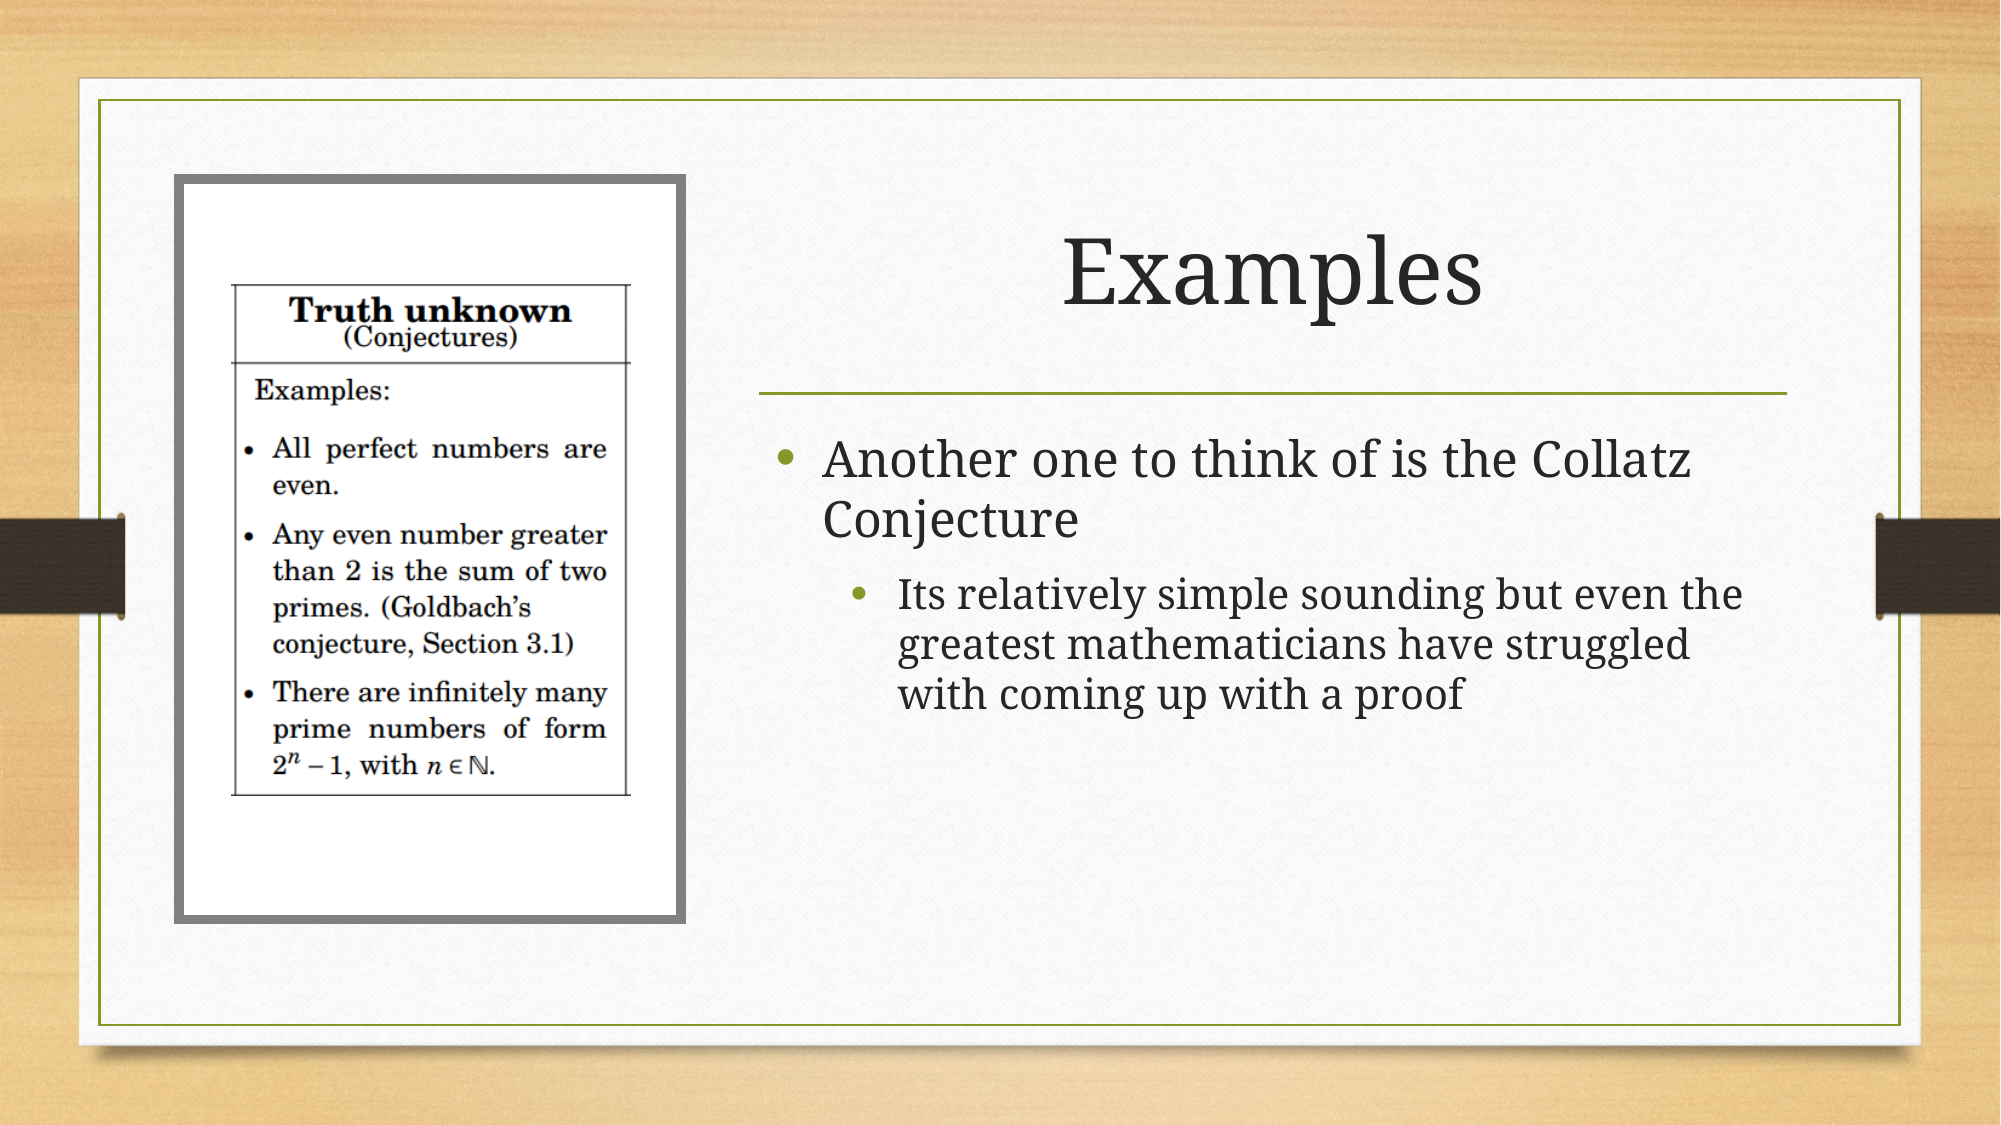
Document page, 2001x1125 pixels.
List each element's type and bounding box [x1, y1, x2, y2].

text_box [0, 0, 2000, 1125]
picture [231, 282, 632, 813]
